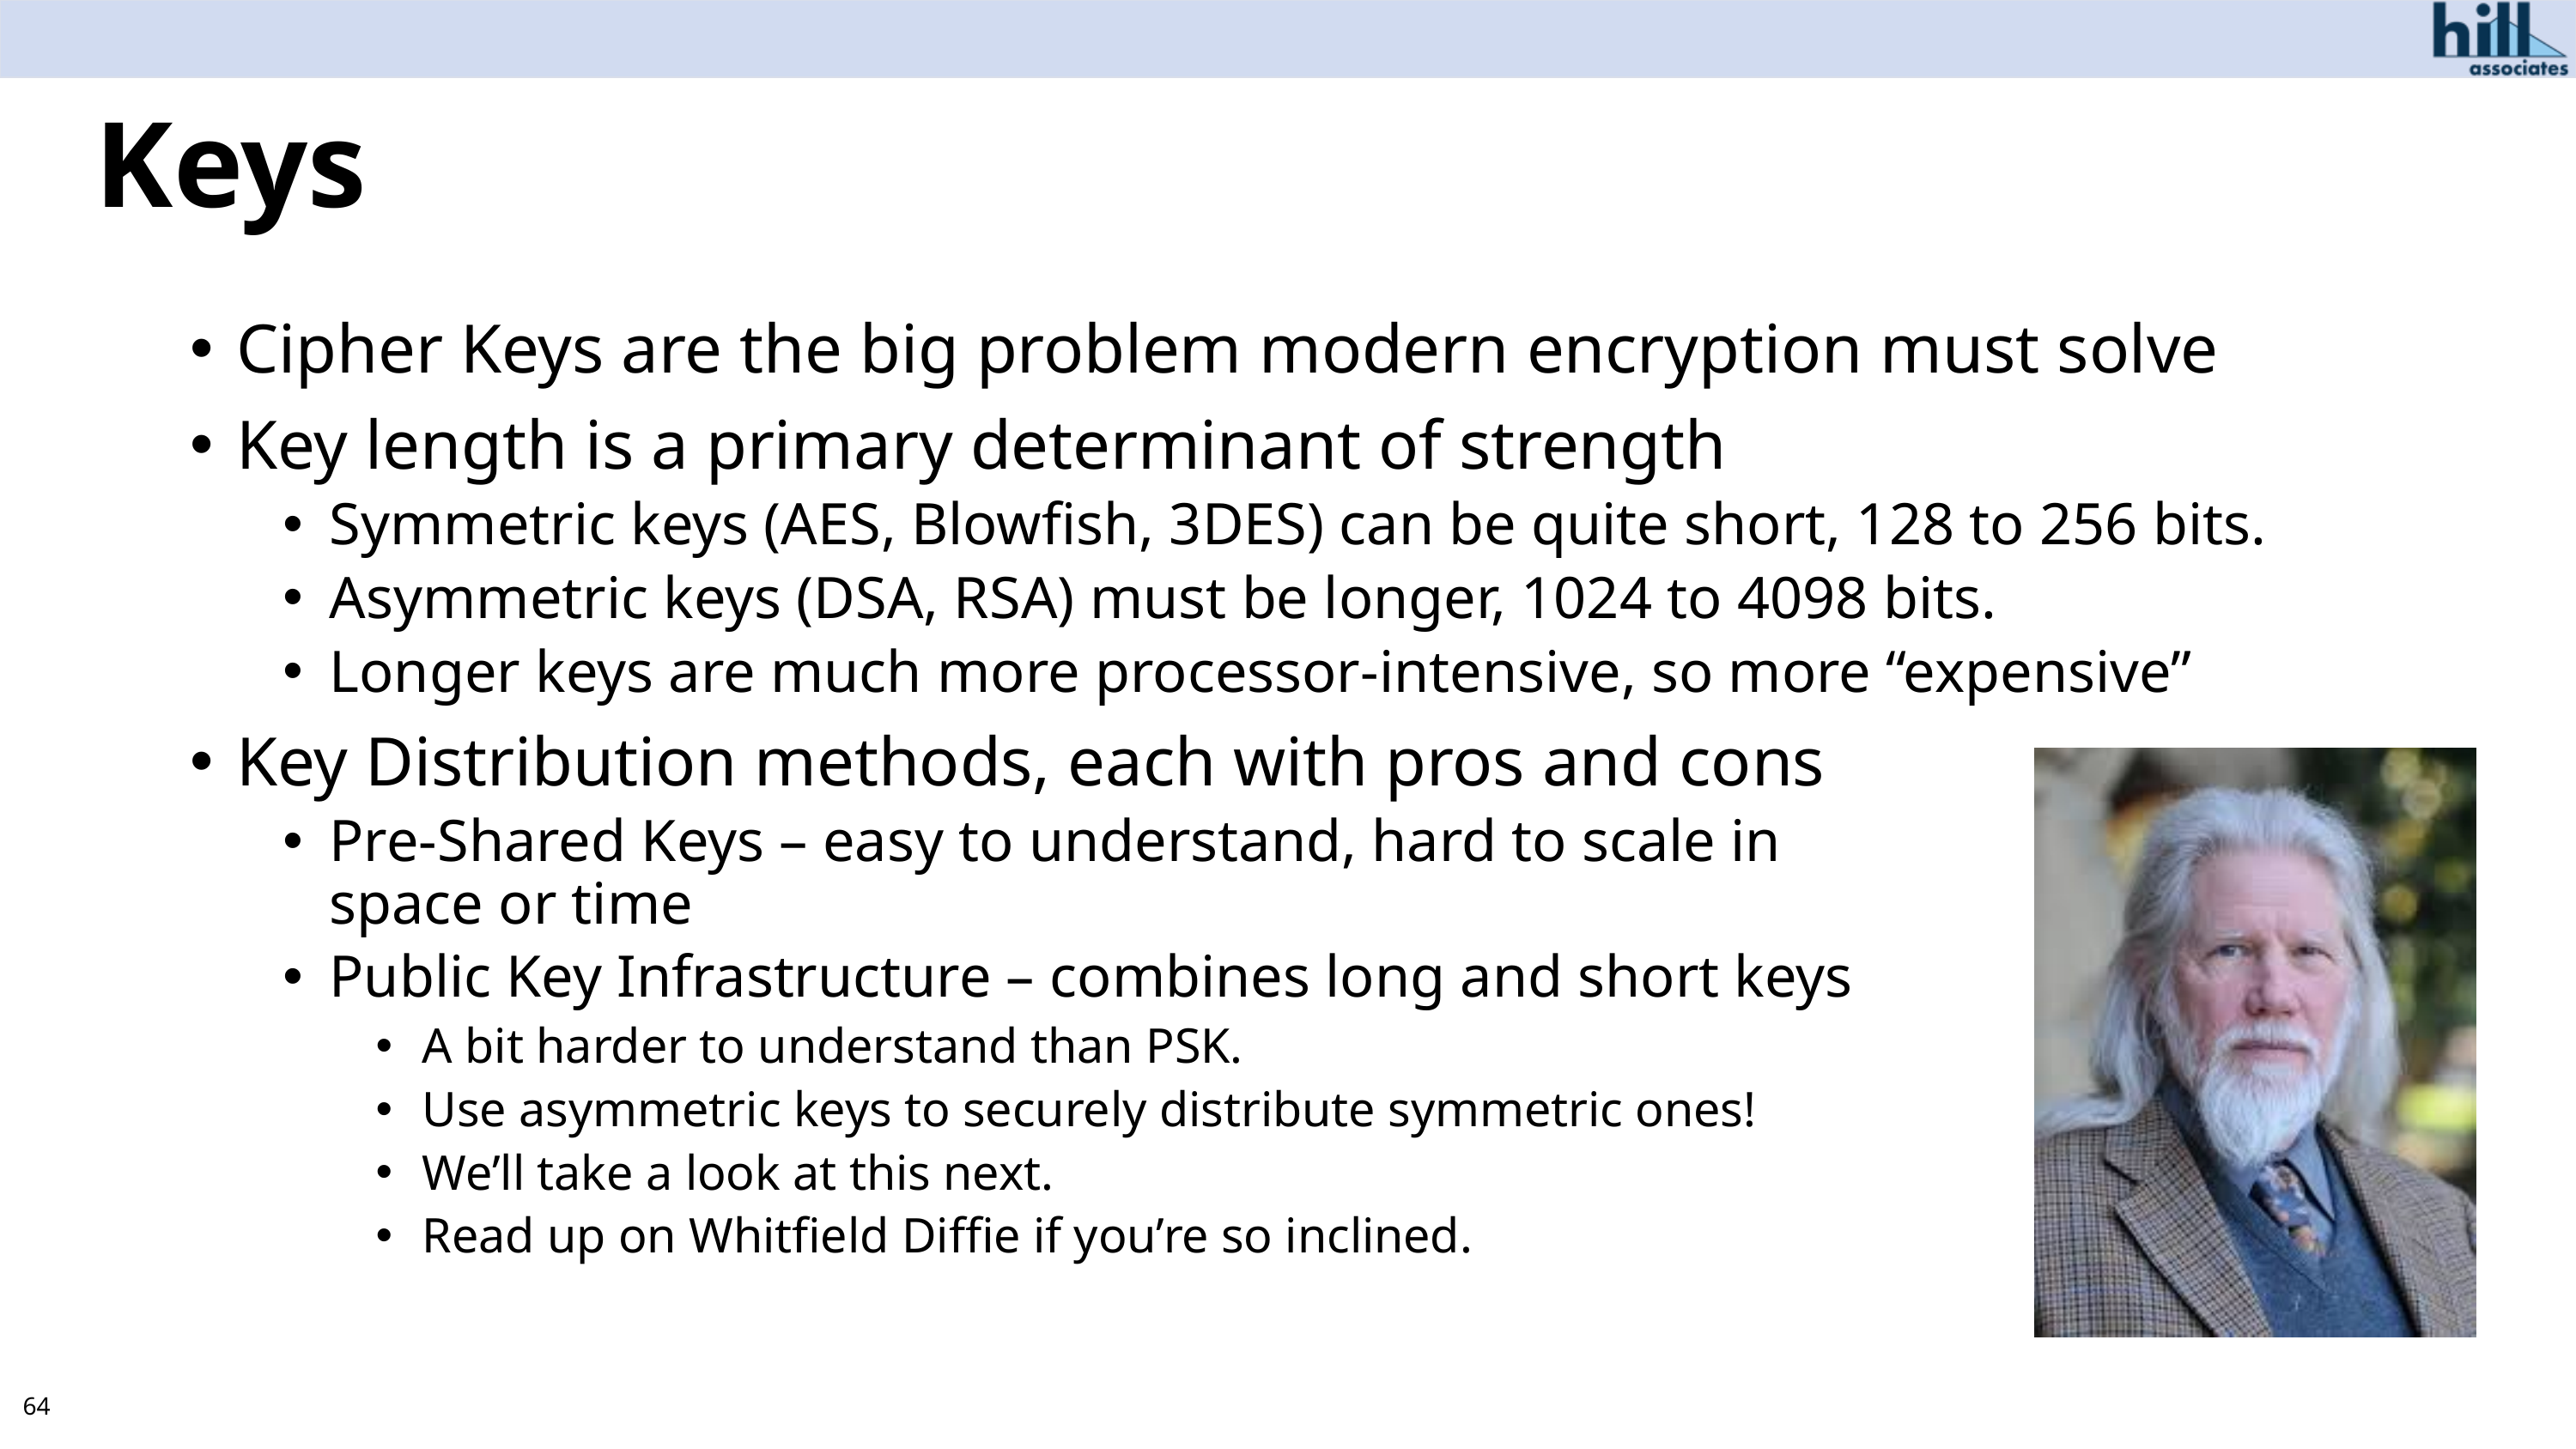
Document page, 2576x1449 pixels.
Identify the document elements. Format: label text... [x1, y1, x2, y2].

title Keys [82, 28, 2305, 309]
picture [2034, 748, 2476, 1337]
list Cipher Keys are the big problem modern encryption must solve Key length is a primary determinant of strength Symmetric keys (AES, Blowfish, 3DES) can be quite short, 128 to 256 bits. Asymmetric keys (DSA, RSA) must be longer, 1024 to 4098 bits. Longer keys are much more processor-intensive, so more “expensive” Key Distribution methods, each with pros and cons Pre-Shared Keys – easy to understand, hard to scale in space or time Public Key Infrastructure – combines long and short keys A bit harder to understand than PSK. Use asymmetric keys to securely distribute symmetric ones! We’ll take a look at this next. Read up on Whitfield Diffie if you’re so inclined. [177, 308, 2321, 1290]
text_box 64 [3, 1384, 215, 1449]
picture [2432, 0, 2576, 80]
